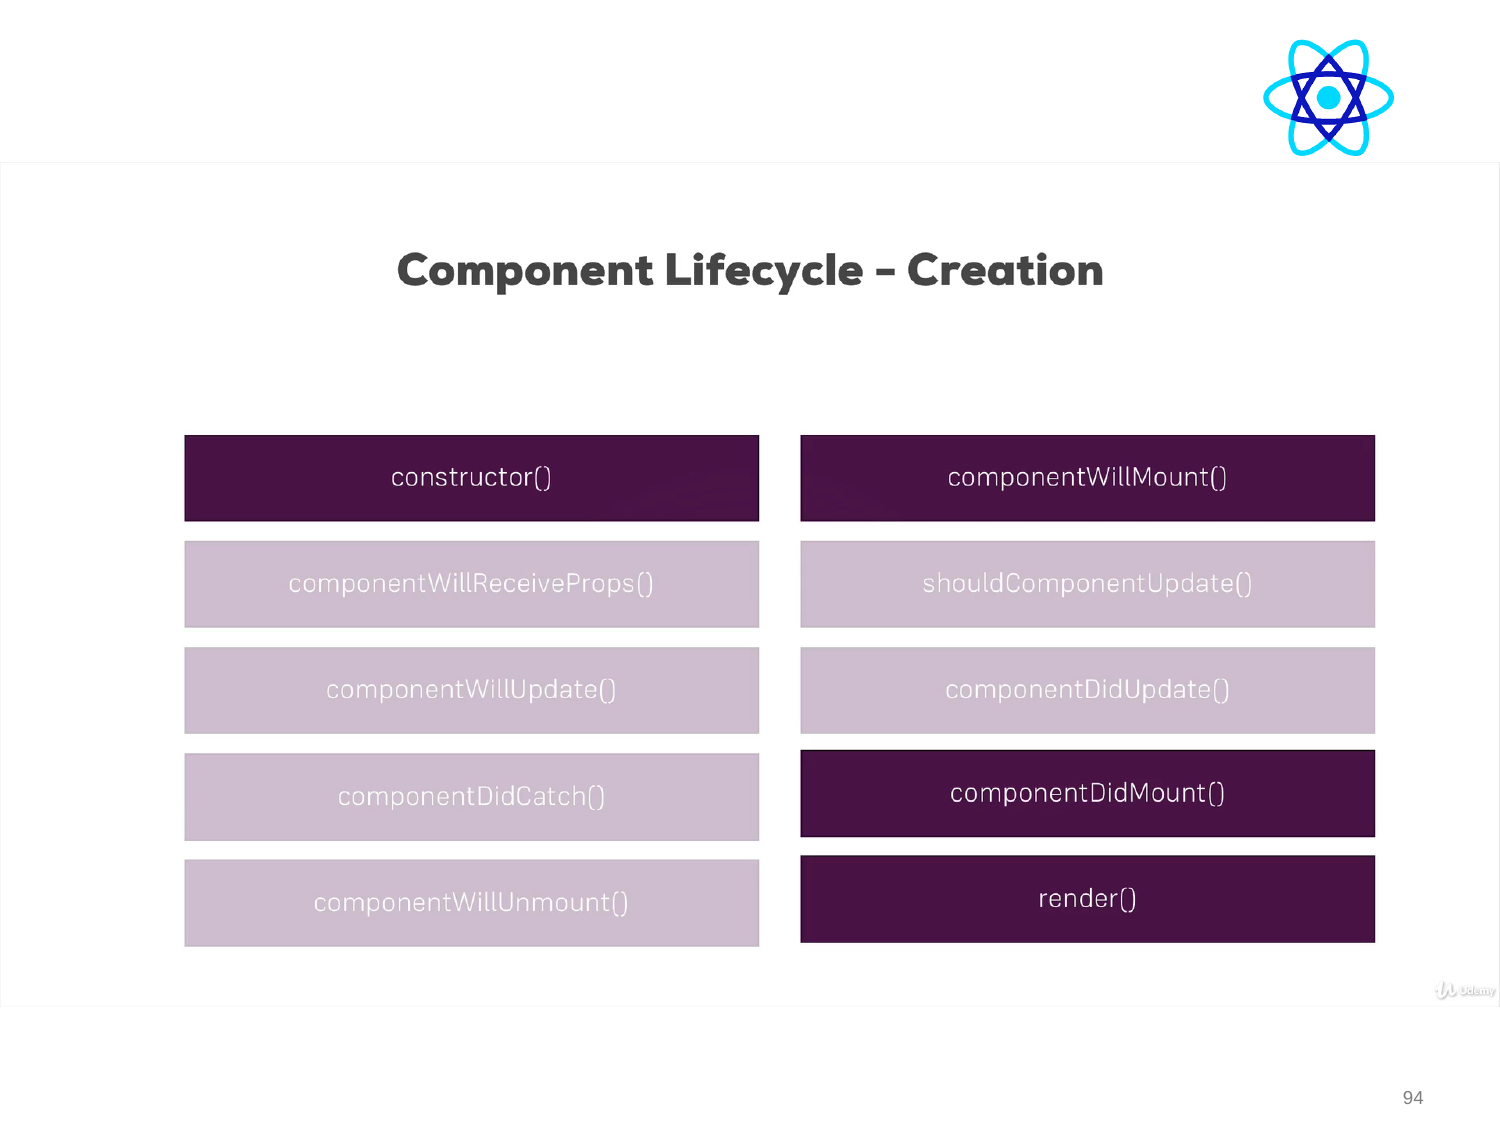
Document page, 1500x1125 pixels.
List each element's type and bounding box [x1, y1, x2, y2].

picture [1262, 38, 1395, 157]
picture [0, 162, 1500, 1007]
